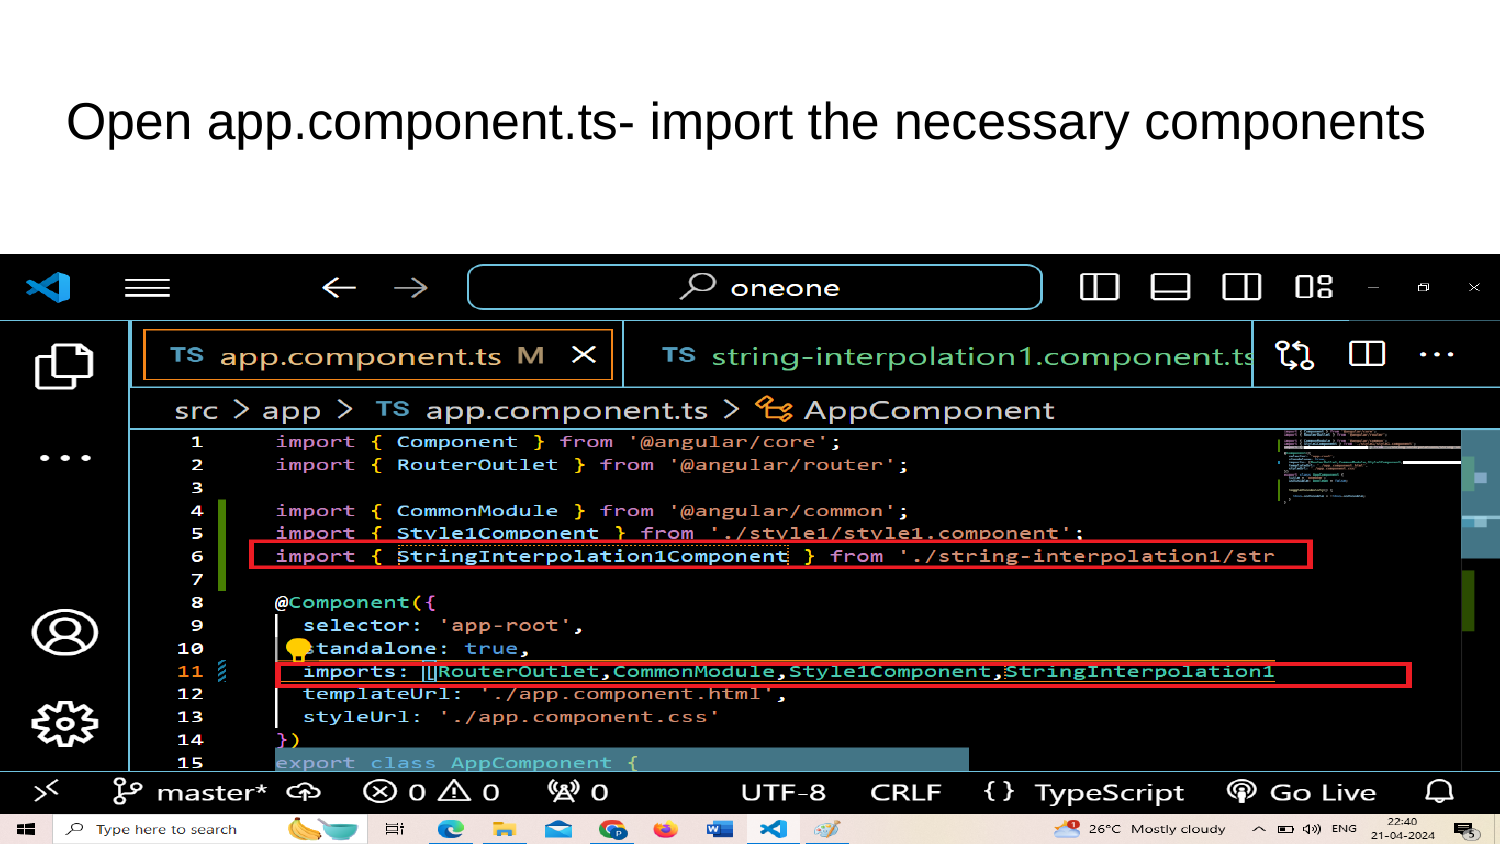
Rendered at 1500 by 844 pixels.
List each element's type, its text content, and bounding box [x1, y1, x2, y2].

picture [0, 166, 1500, 844]
title Open app.component.ts- import the necessary components [51, 72, 1449, 165]
